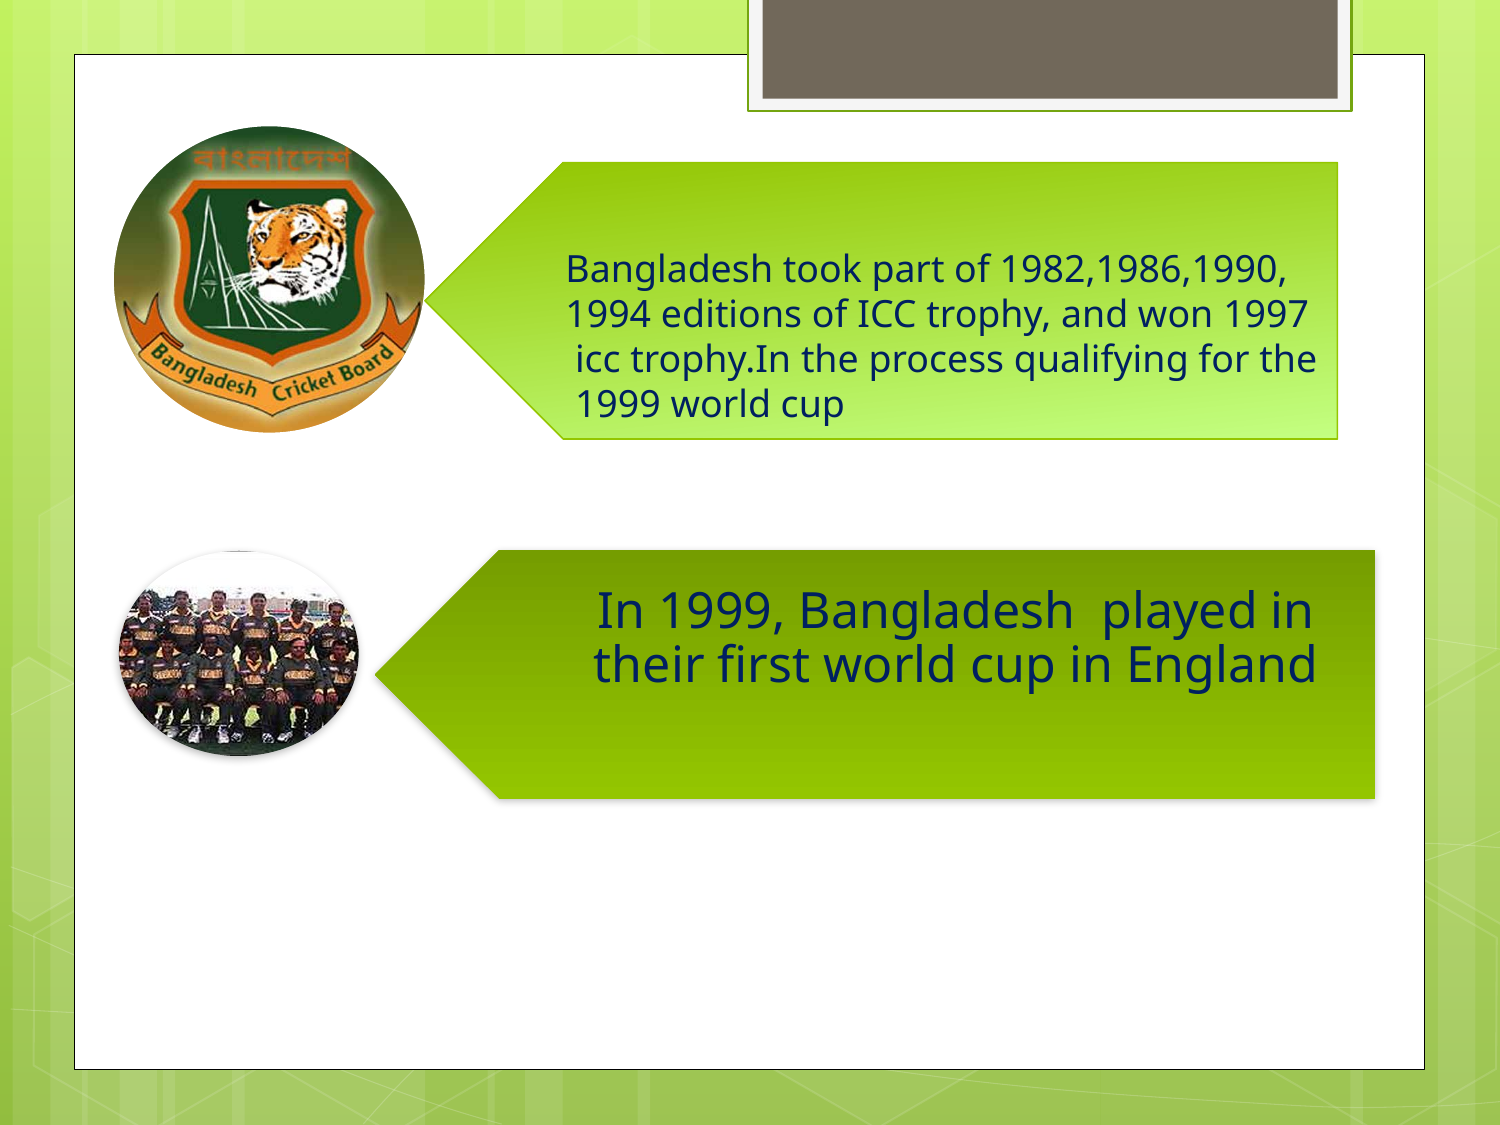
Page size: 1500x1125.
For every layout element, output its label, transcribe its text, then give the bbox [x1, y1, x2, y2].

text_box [374, 549, 1376, 800]
text_box [111, 123, 428, 436]
text_box Bangladesh took part of 1982,1986,1990, 1994 editions of ICC trophy, and won 1997 icc trophy.In the process qualifying for the 1999 world cup [550, 237, 1334, 478]
text_box [424, 161, 1339, 440]
text_box [118, 550, 359, 757]
